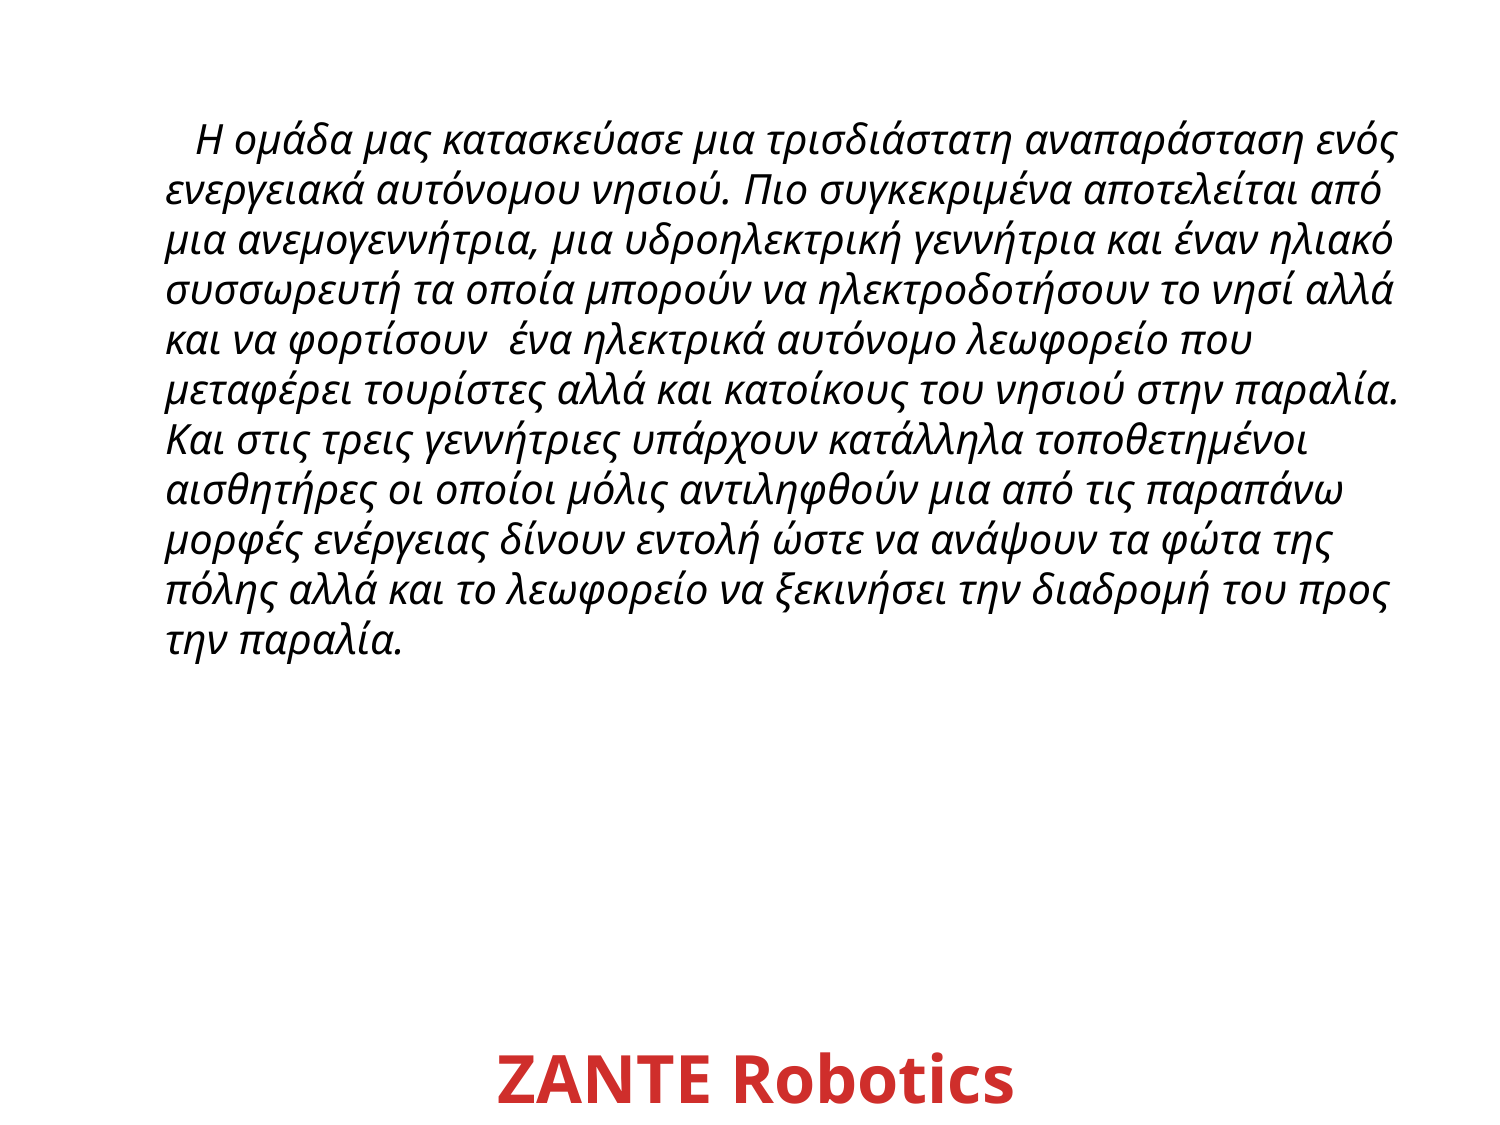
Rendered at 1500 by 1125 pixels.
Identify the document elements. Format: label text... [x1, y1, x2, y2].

text_box ZANTE Robotics [408, 1027, 1106, 1125]
list Η ομάδα μας κατασκεύασε μια τρισδιάστατη αναπαράσταση ενός ενεργειακά αυτόνομου νησιού. Πιο συγκεκριμένα αποτελείται από μια ανεμογεννήτρια, μια υδροηλεκτρική γεννήτρια και έναν ηλιακό συσσωρευτή τα οποία μπορούν να ηλεκτροδοτήσουν το νησί αλλά και να φορτίσουν ένα ηλεκτρικά αυτόνομο λεωφορείο που μεταφέρει τουρίστες αλλά και κατοίκους του νησιού στην παραλία. Και στις τρεις γεννήτριες υπάρχουν κατάλληλα τοποθετημένοι αισθητήρες οι οποίοι μόλις αντιληφθούν μια από τις παραπάνω μορφές ενέργειας δίνουν εντολή ώστε να ανάψουν τα φώτα της πόλης αλλά και το λεωφορείο να ξεκινήσει την διαδρομή του προς την παραλία. [93, 105, 1444, 848]
